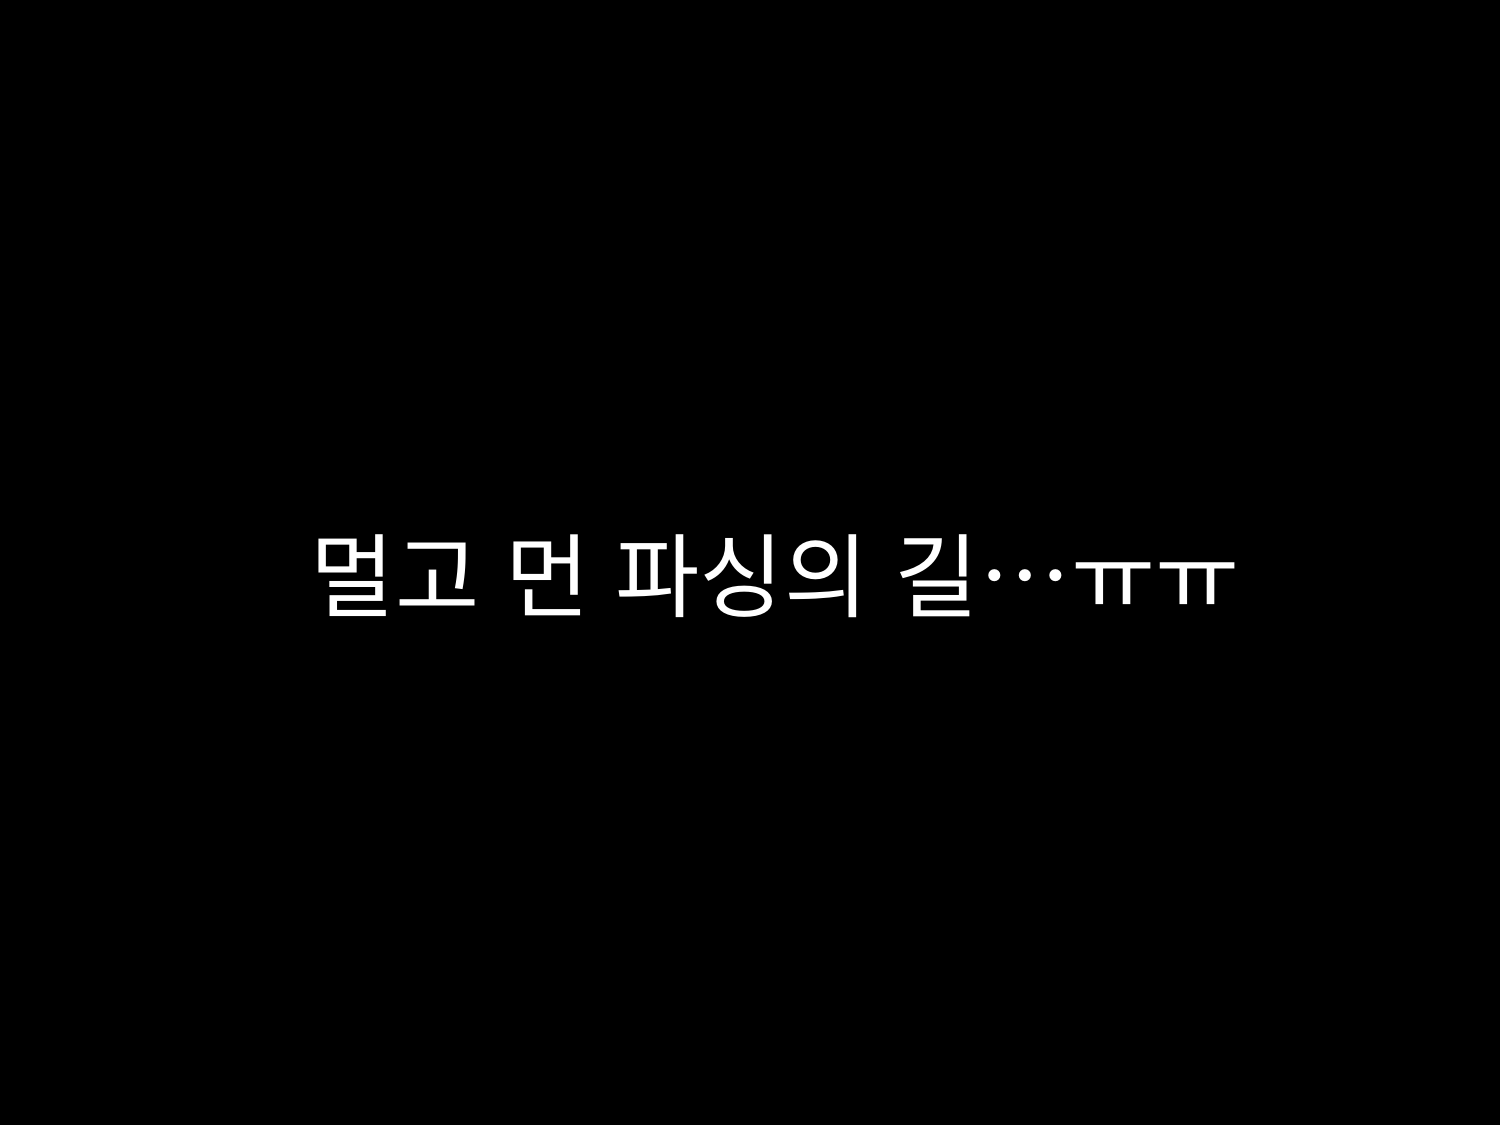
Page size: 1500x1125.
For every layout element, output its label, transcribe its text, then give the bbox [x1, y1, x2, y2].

title 멀고 먼 파싱의 길…ㅠㅠ [100, 479, 1451, 668]
